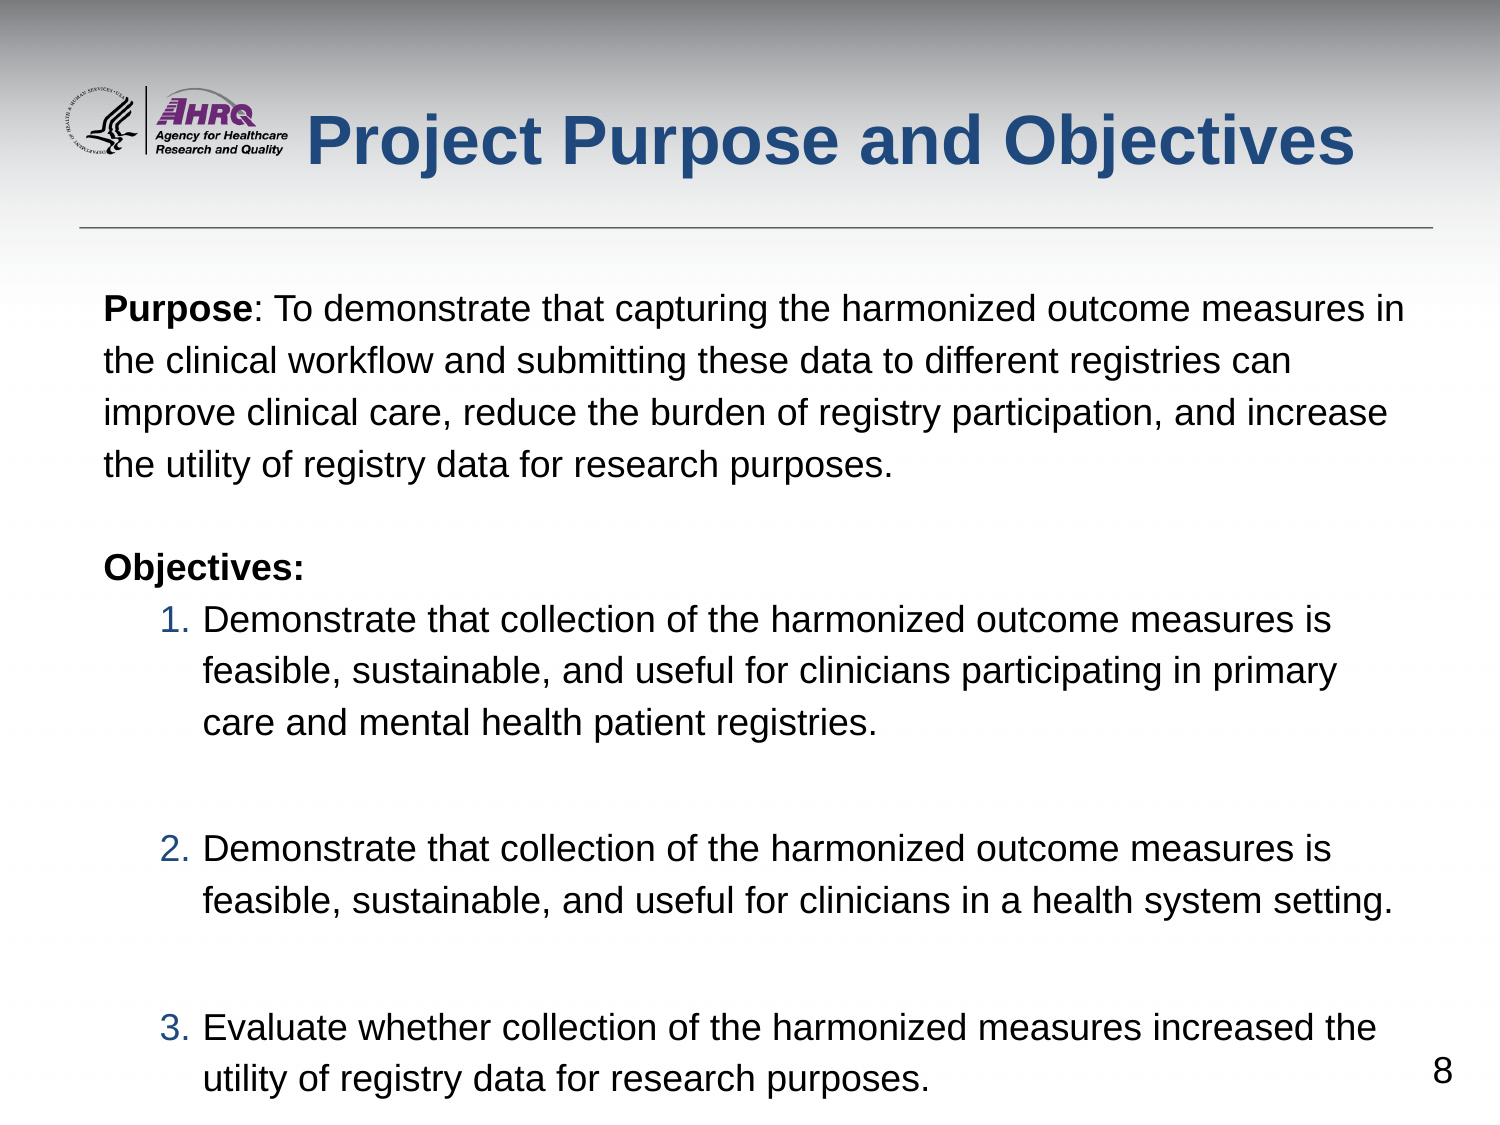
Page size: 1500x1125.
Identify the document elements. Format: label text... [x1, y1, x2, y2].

picture [0, 0, 1500, 1125]
list Purpose: To demonstrate that capturing the harmonized outcome measures in the clinical workflow and submitting these data to different registries can improve clinical care, reduce the burden of registry participation, and increase the utility of registry data for research purposes. Objectives: Demonstrate that collection of the harmonized outcome measures is feasible, sustainable, and useful for clinicians participating in primary care and mental health patient registries. Demonstrate that collection of the harmonized outcome measures is feasible, sustainable, and useful for clinicians in a health system setting. Evaluate whether collection of the harmonized measures increased the utility of registry data for research purposes. [75, 270, 1425, 1013]
text_box 8 [1262, 1038, 1469, 1084]
title Project Purpose and Objectives [287, 86, 1375, 188]
